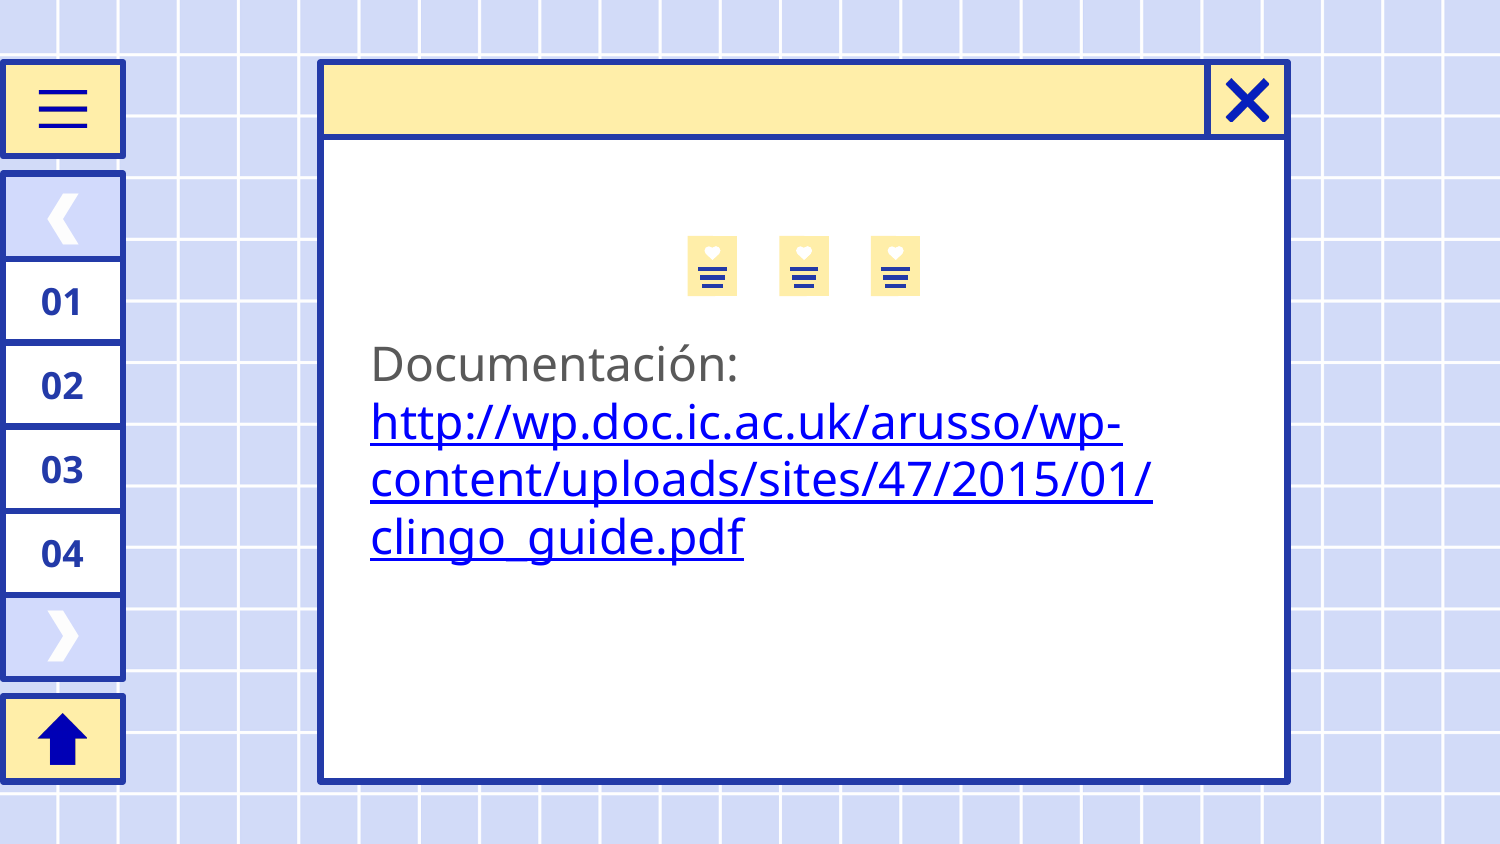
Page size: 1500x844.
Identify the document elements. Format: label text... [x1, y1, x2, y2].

title Documentación: ​​http://wp.doc.ic.ac.uk/arusso/wp-content/uploads/sites/47/2015/01/clingo_guide.pdf [370, 342, 1250, 555]
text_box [687, 235, 921, 297]
picture [38, 193, 88, 245]
picture [37, 713, 88, 765]
text_box 02 [20, 365, 104, 403]
picture [0, 0, 1500, 844]
picture [38, 90, 88, 129]
text_box 04 [20, 533, 104, 572]
text_box 03 [20, 449, 104, 487]
text_box 01 [20, 281, 104, 319]
picture [38, 610, 88, 662]
